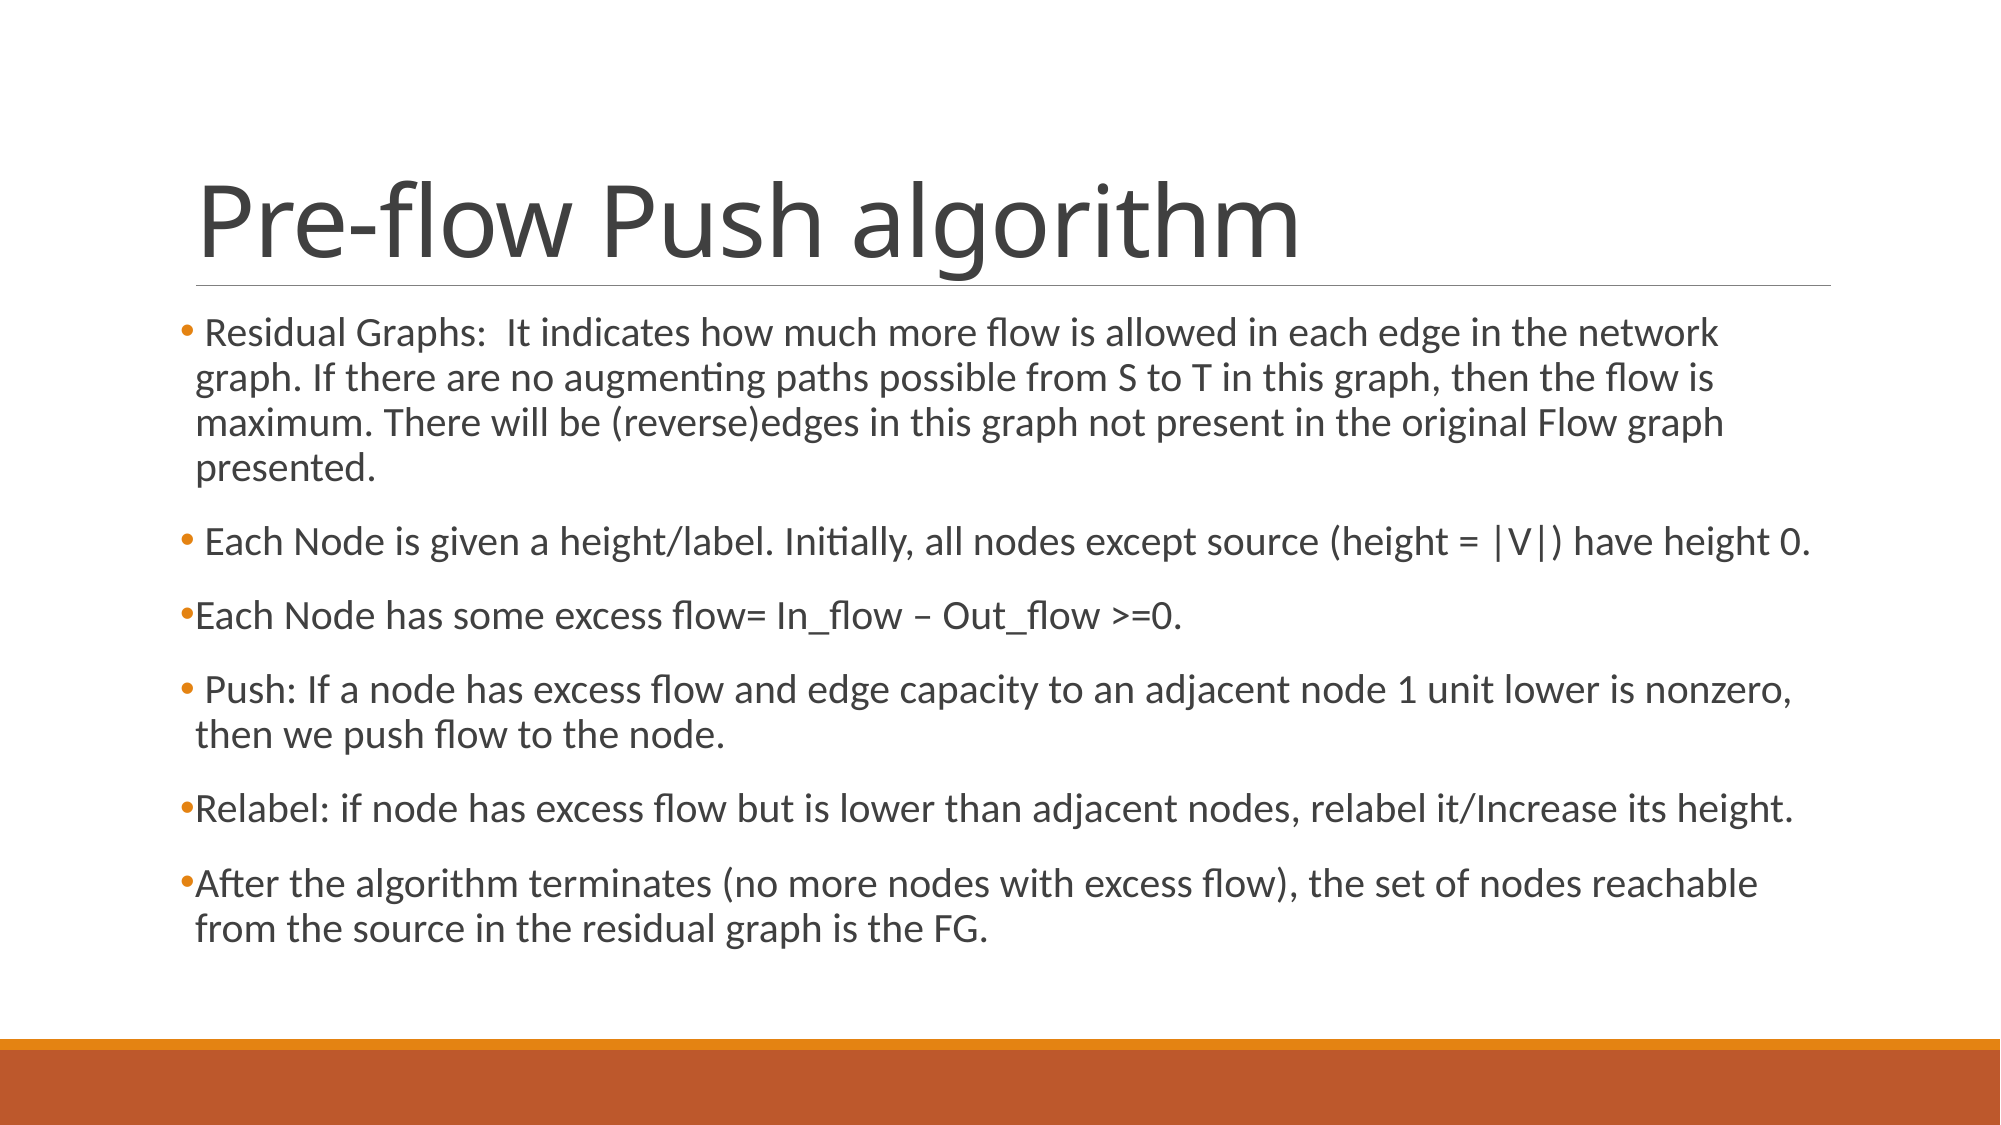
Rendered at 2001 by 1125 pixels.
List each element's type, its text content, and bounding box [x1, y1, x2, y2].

title Pre-flow Push algorithm [180, 47, 1830, 285]
list Residual Graphs: It indicates how much more flow is allowed in each edge in the network graph. If there are no augmenting paths possible from S to T in this graph, then the flow is maximum. There will be (reverse)edges in this graph not present in the original Flow graph presented. Each Node is given a height/label. Initially, all nodes except source (height = |V|) have height 0. Each Node has some excess flow= In_flow – Out_flow >=0. Push: If a node has excess flow and edge capacity to an adjacent node 1 unit lower is nonzero, then we push flow to the node. Relabel: if node has excess flow but is lower than adjacent nodes, relabel it/Increase its height. After the algorithm terminates (no more nodes with excess flow), the set of nodes reachable from the source in the residual graph is the FG. [180, 302, 1830, 963]
